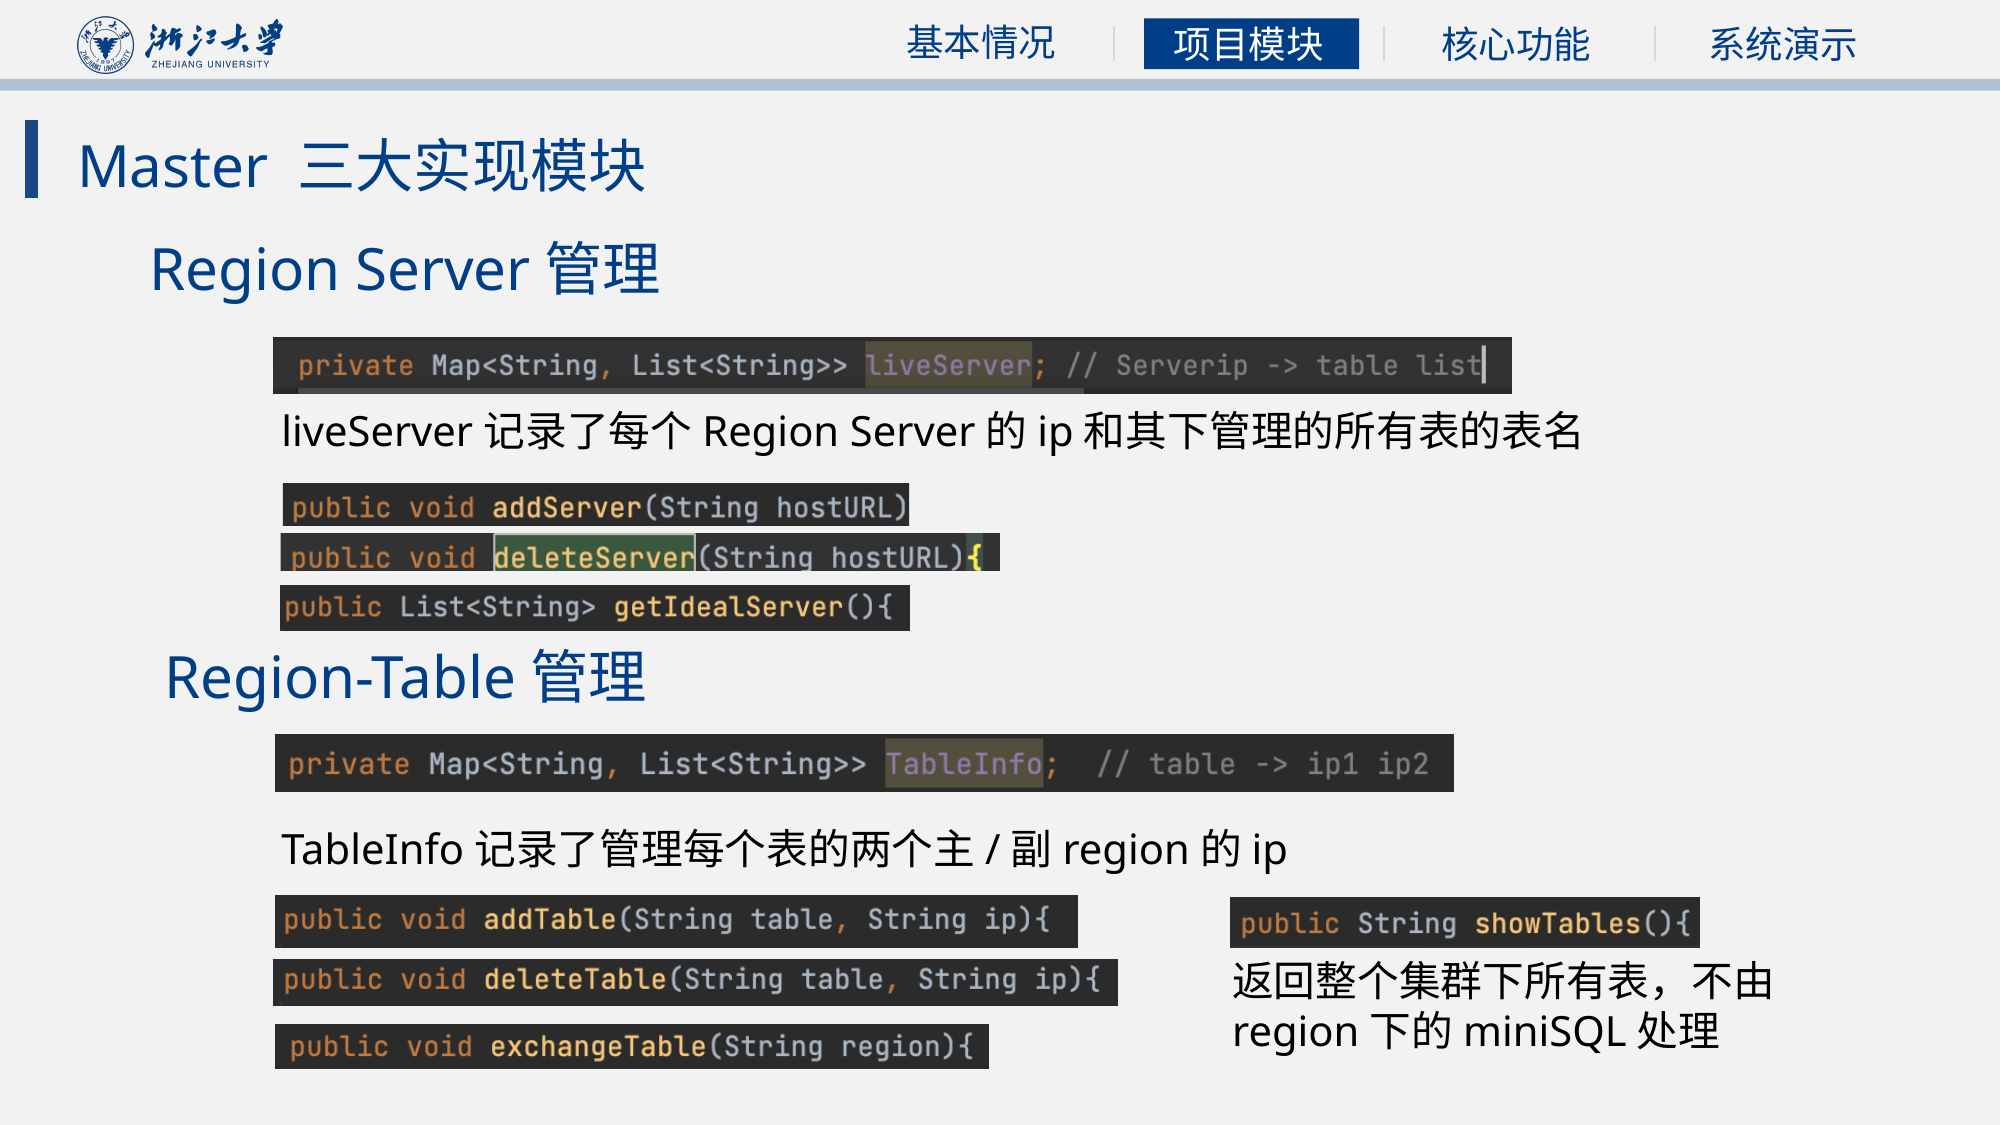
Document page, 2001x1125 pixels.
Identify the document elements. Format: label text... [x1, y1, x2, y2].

picture [77, 16, 283, 74]
text_box TableInfo记录了管理每个表的两个主/副region的ip [266, 815, 1931, 881]
text_box [0, 78, 2000, 92]
picture [1230, 897, 1700, 948]
picture [280, 585, 910, 631]
picture [280, 533, 1000, 571]
picture [273, 337, 1512, 394]
picture [273, 959, 1118, 1006]
text_box Master 三大实现模块 [62, 122, 904, 207]
text_box 返回整个集群下所有表，不由region下的miniSQL处理 [1217, 947, 1807, 1062]
text_box liveServer记录了每个Region Server的ip和其下管理的所有表的表名 [266, 396, 1931, 462]
text_box Region Server管理 [0, 224, 811, 310]
picture [275, 1024, 989, 1069]
text_box Region-Table管理 [0, 633, 811, 718]
picture [275, 734, 1454, 792]
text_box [888, 11, 1877, 75]
picture [282, 482, 910, 526]
picture [275, 895, 1078, 948]
